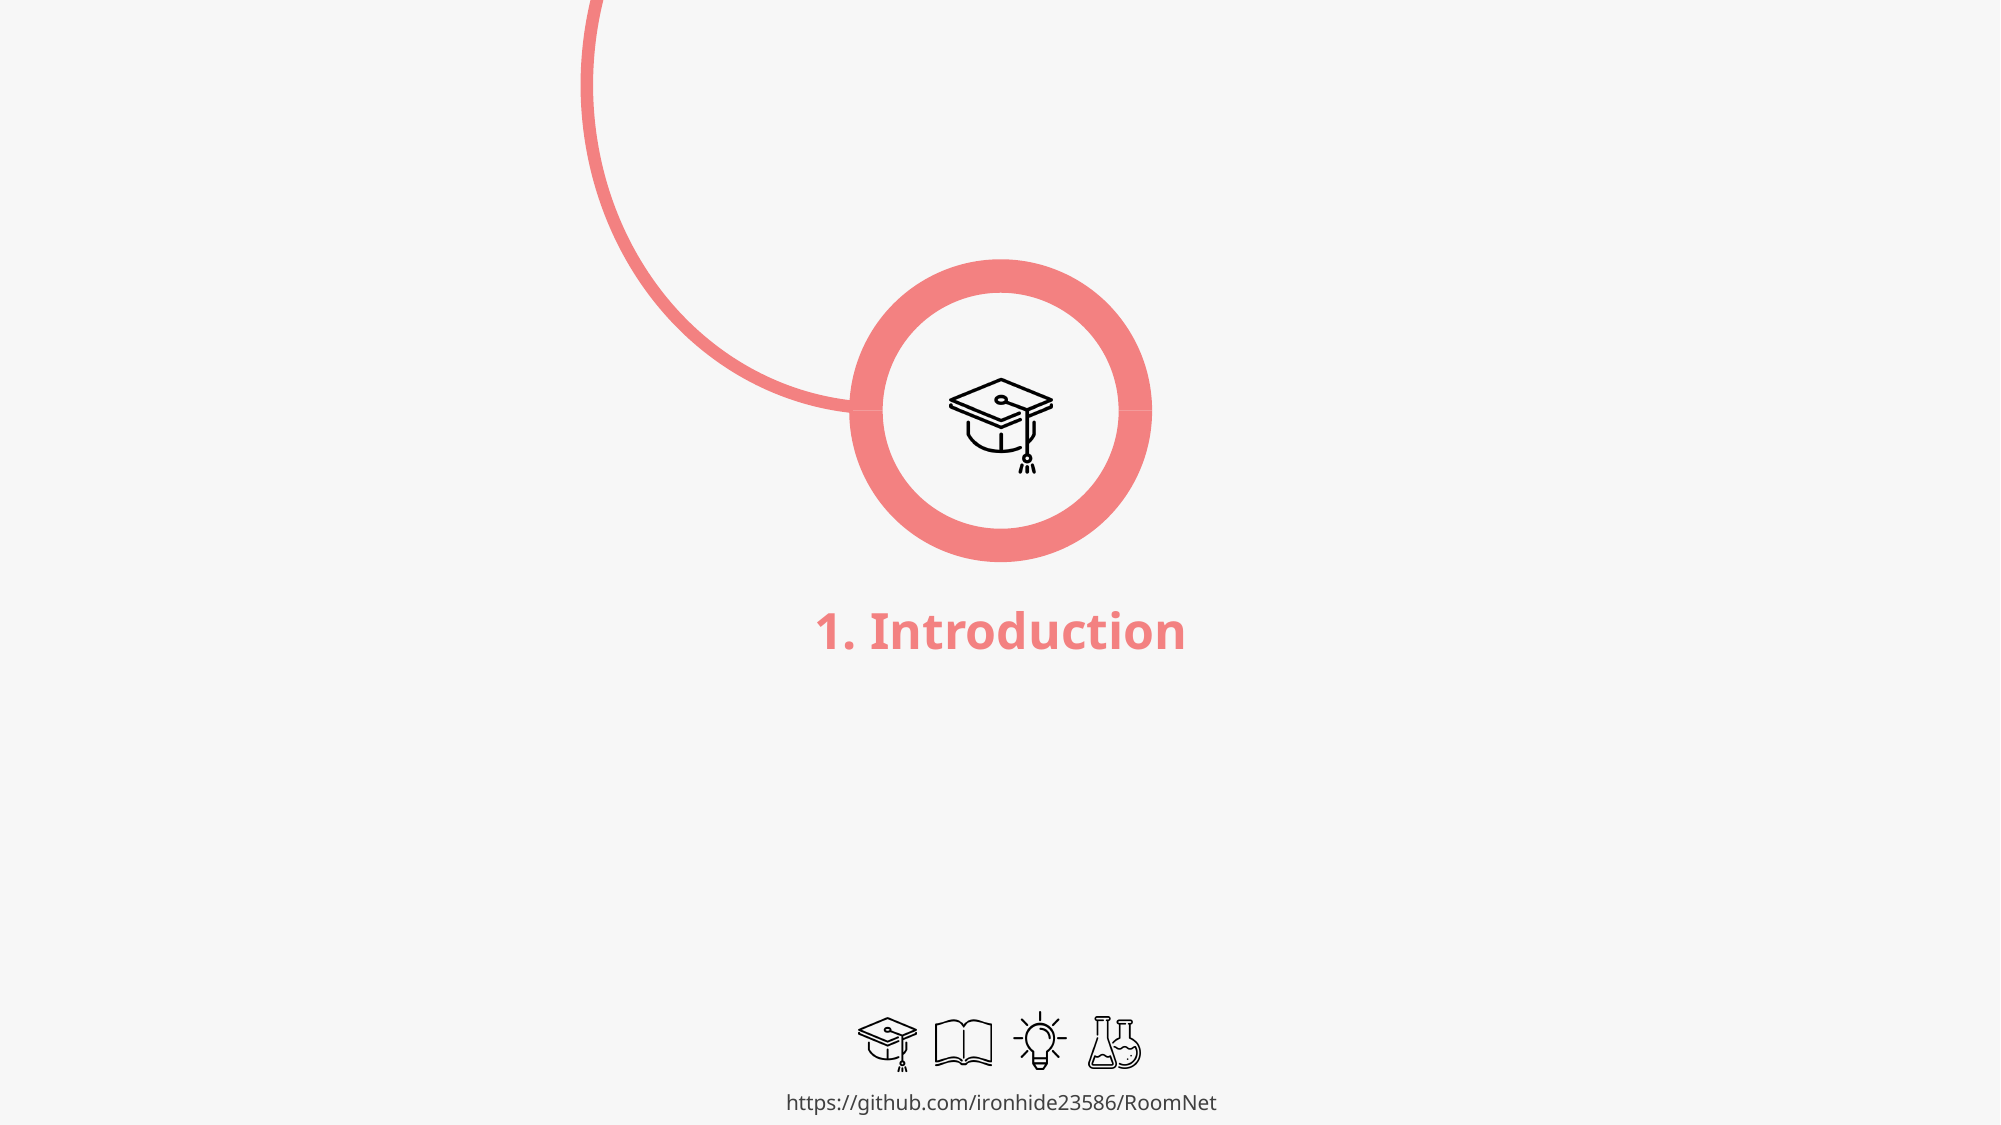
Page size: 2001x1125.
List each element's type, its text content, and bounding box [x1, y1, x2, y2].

picture [1011, 1011, 1069, 1070]
text_box [848, 412, 1154, 564]
picture [1088, 1016, 1141, 1069]
text_box https://github.com/ironhide23586/RoomNet [735, 1082, 1268, 1123]
text_box [586, 0, 888, 408]
picture [858, 1015, 917, 1074]
picture [949, 374, 1053, 477]
text_box [848, 258, 1154, 412]
text_box 1. Introduction [693, 591, 1310, 667]
picture [935, 1014, 992, 1071]
